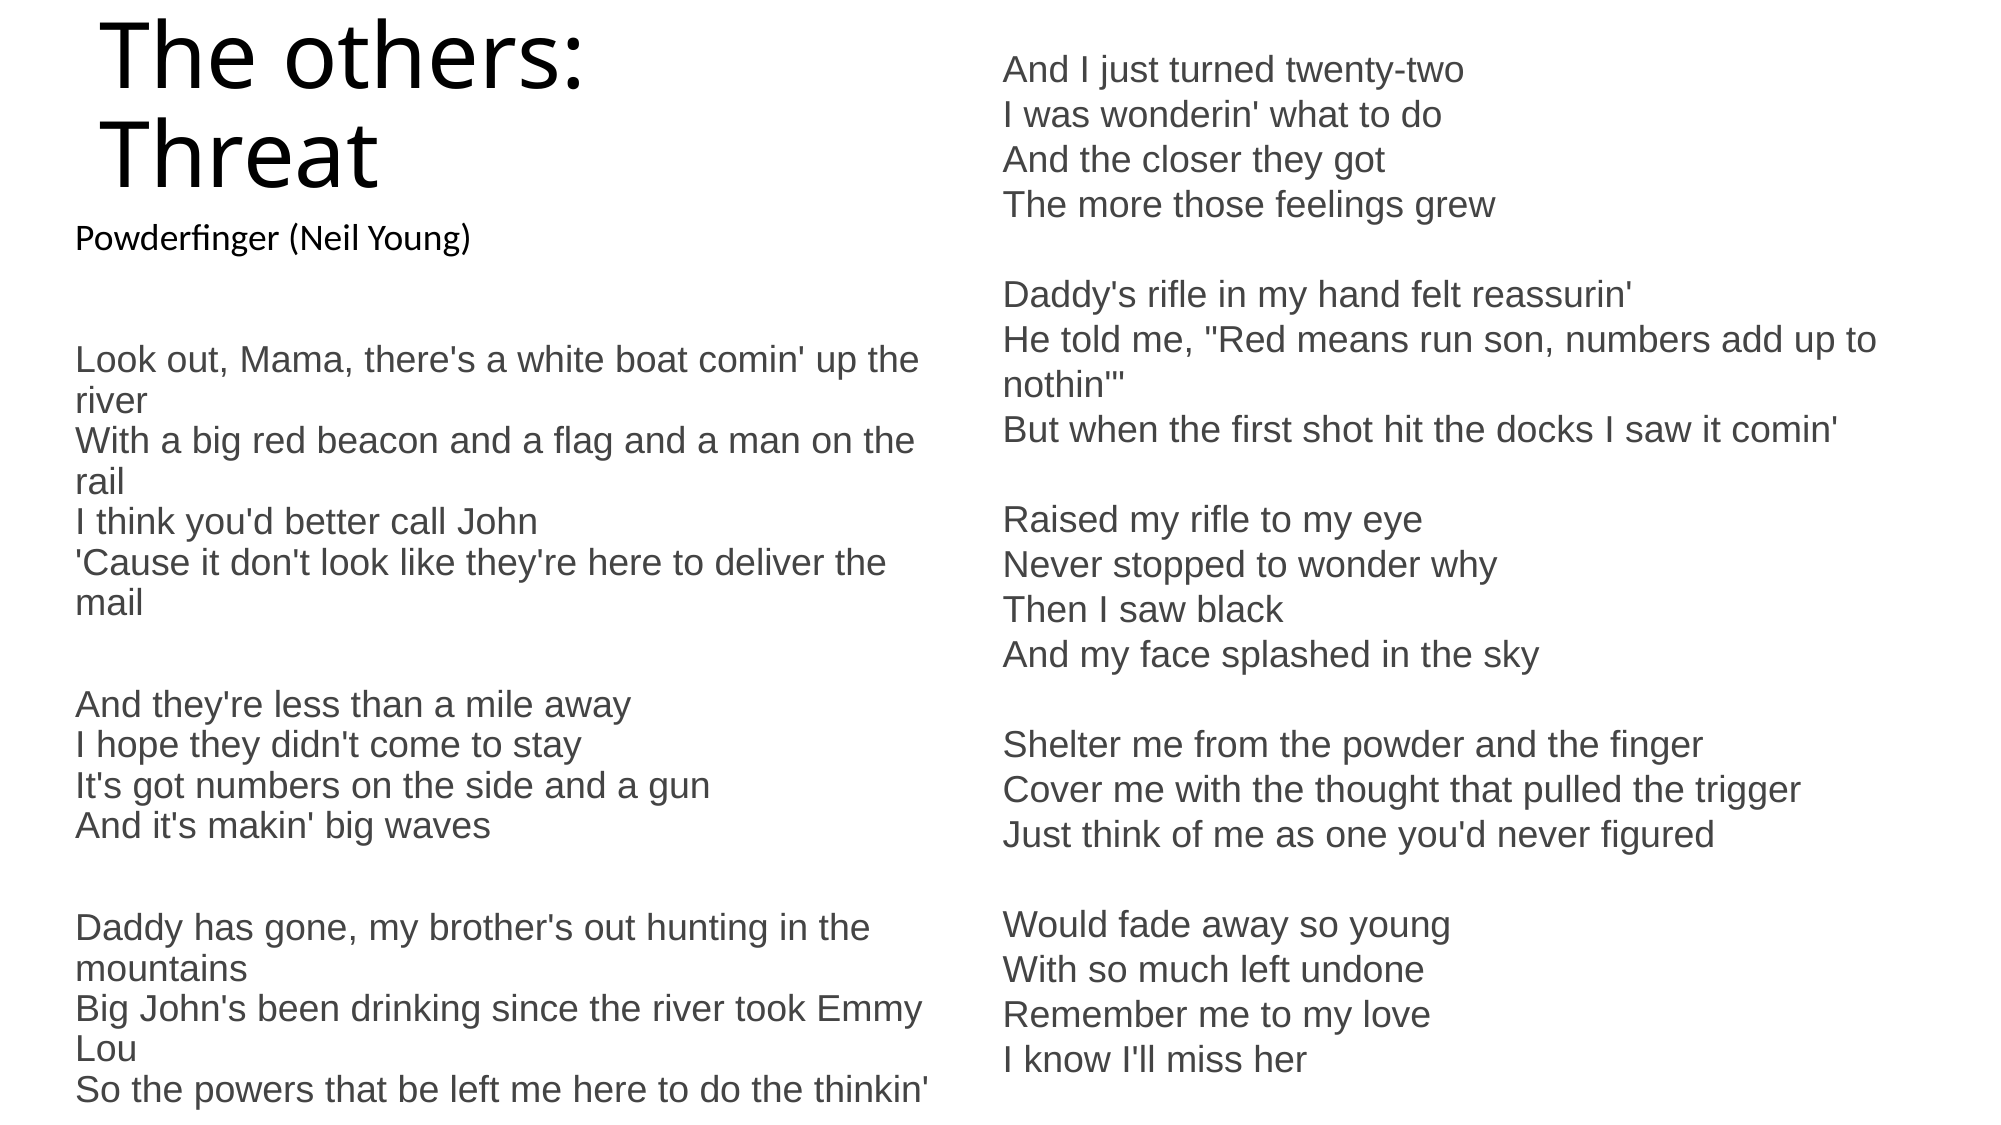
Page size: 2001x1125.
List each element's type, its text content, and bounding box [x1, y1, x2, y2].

text_box And I just turned twenty-two I was wonderin' what to do And the closer they got The more those feelings grew Daddy's rifle in my hand felt reassurin' He told me, "Red means run son, numbers add up to nothin'" But when the first shot hit the docks I saw it comin' Raised my rifle to my eye Never stopped to wonder why Then I saw black And my face splashed in the sky Shelter me from the powder and the finger Cover me with the thought that pulled the trigger Just think of me as one you'd never figured Would fade away so young With so much left undone Remember me to my love I know I'll miss her [987, 37, 1990, 1087]
title The others: Threat [84, 0, 891, 210]
list Powderfinger (Neil Young) Look out, Mama, there's a white boat comin' up the river With a big red beacon and a flag and a man on the rail I think you'd better call John 'Cause it don't look like they're here to deliver the mail And they're less than a mile away I hope they didn't come to stay It's got numbers on the side and a gun And it's makin' big waves Daddy has gone, my brother's out hunting in the mountains Big John's been drinking since the river took Emmy Lou So the powers that be left me here to do the thinkin' [60, 210, 967, 925]
